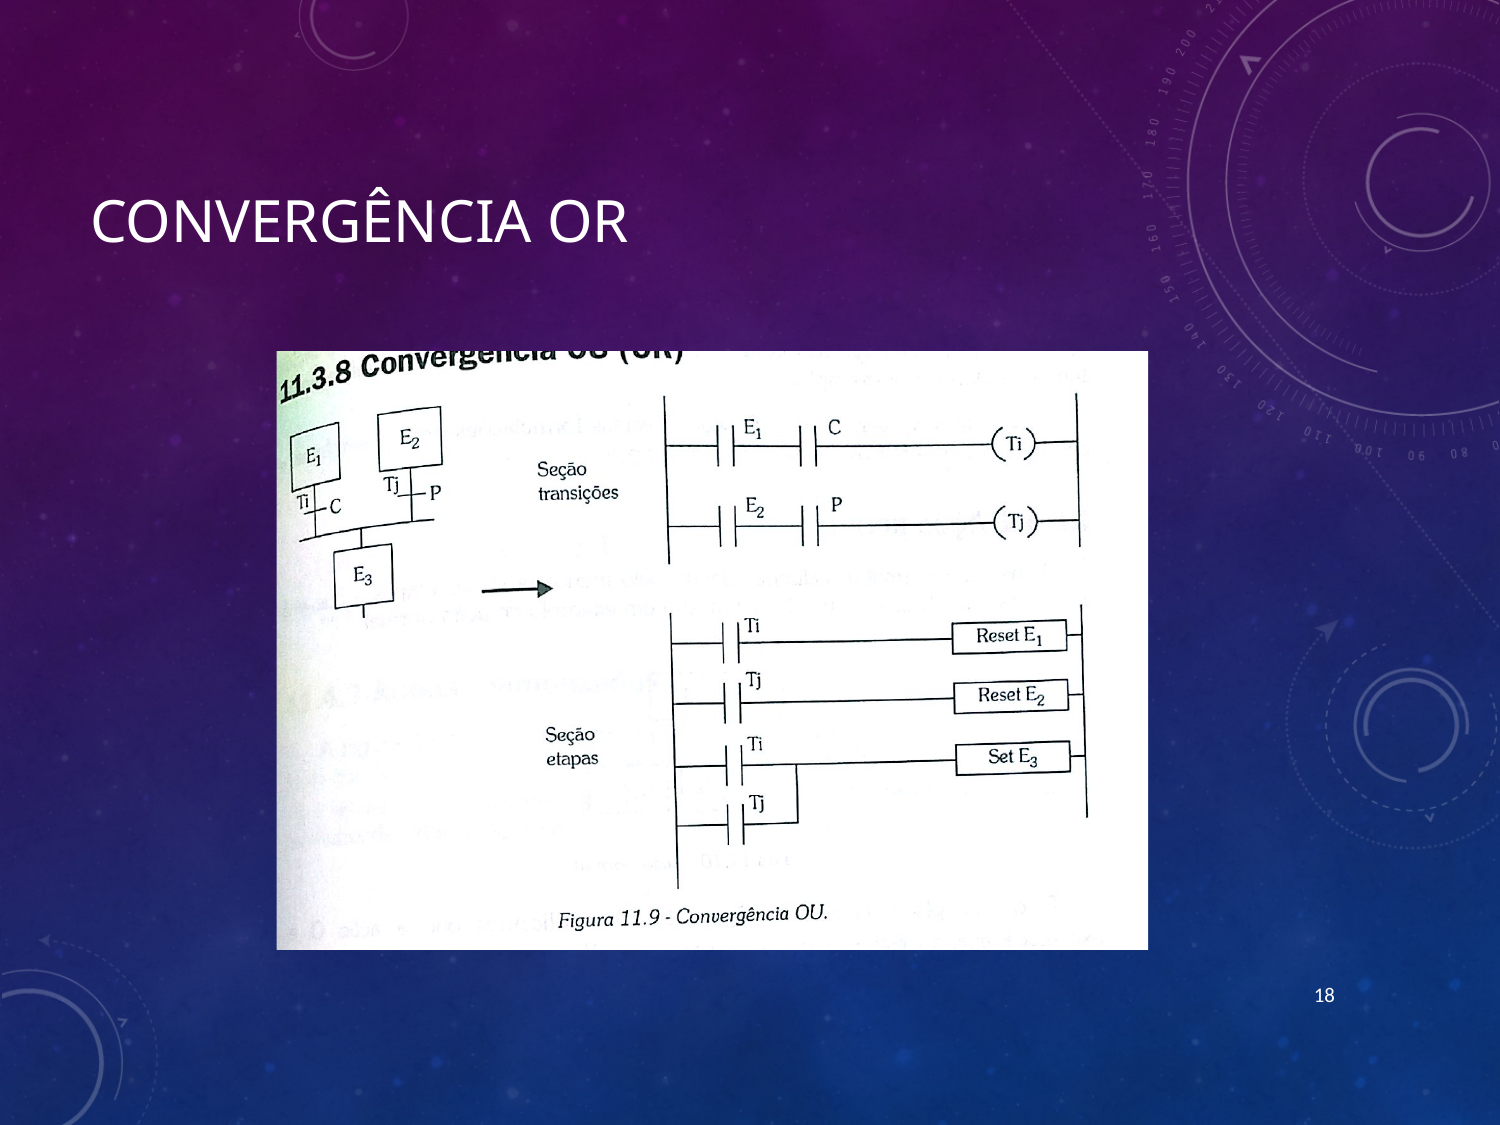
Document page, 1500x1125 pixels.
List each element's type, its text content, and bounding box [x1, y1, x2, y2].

picture [0, 0, 1500, 1125]
title Convergência or [75, 99, 1350, 339]
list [276, 350, 1149, 951]
slide_number 18 [1281, 963, 1350, 1025]
